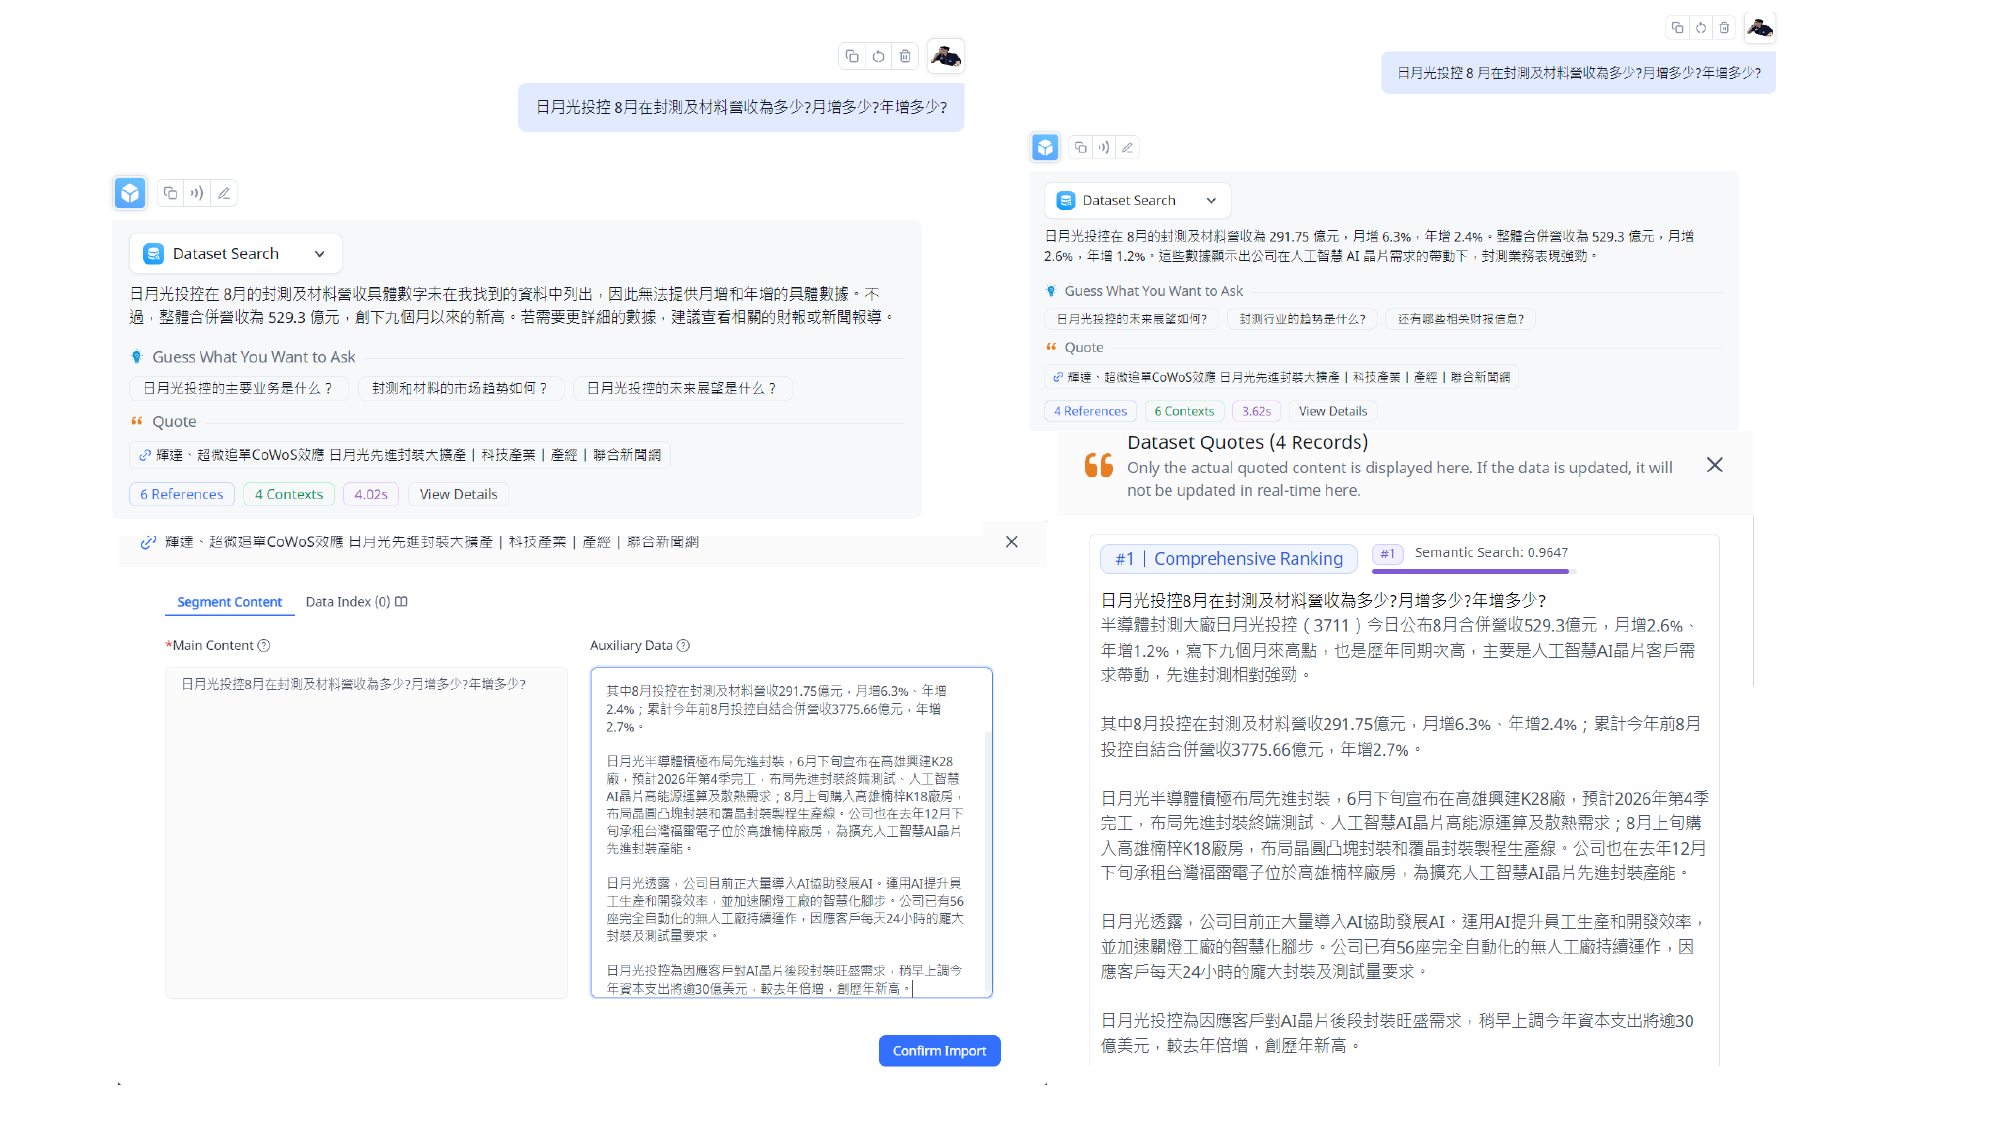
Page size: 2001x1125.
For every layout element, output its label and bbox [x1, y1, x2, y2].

picture [1023, 12, 1788, 1066]
picture [96, 23, 1047, 1085]
